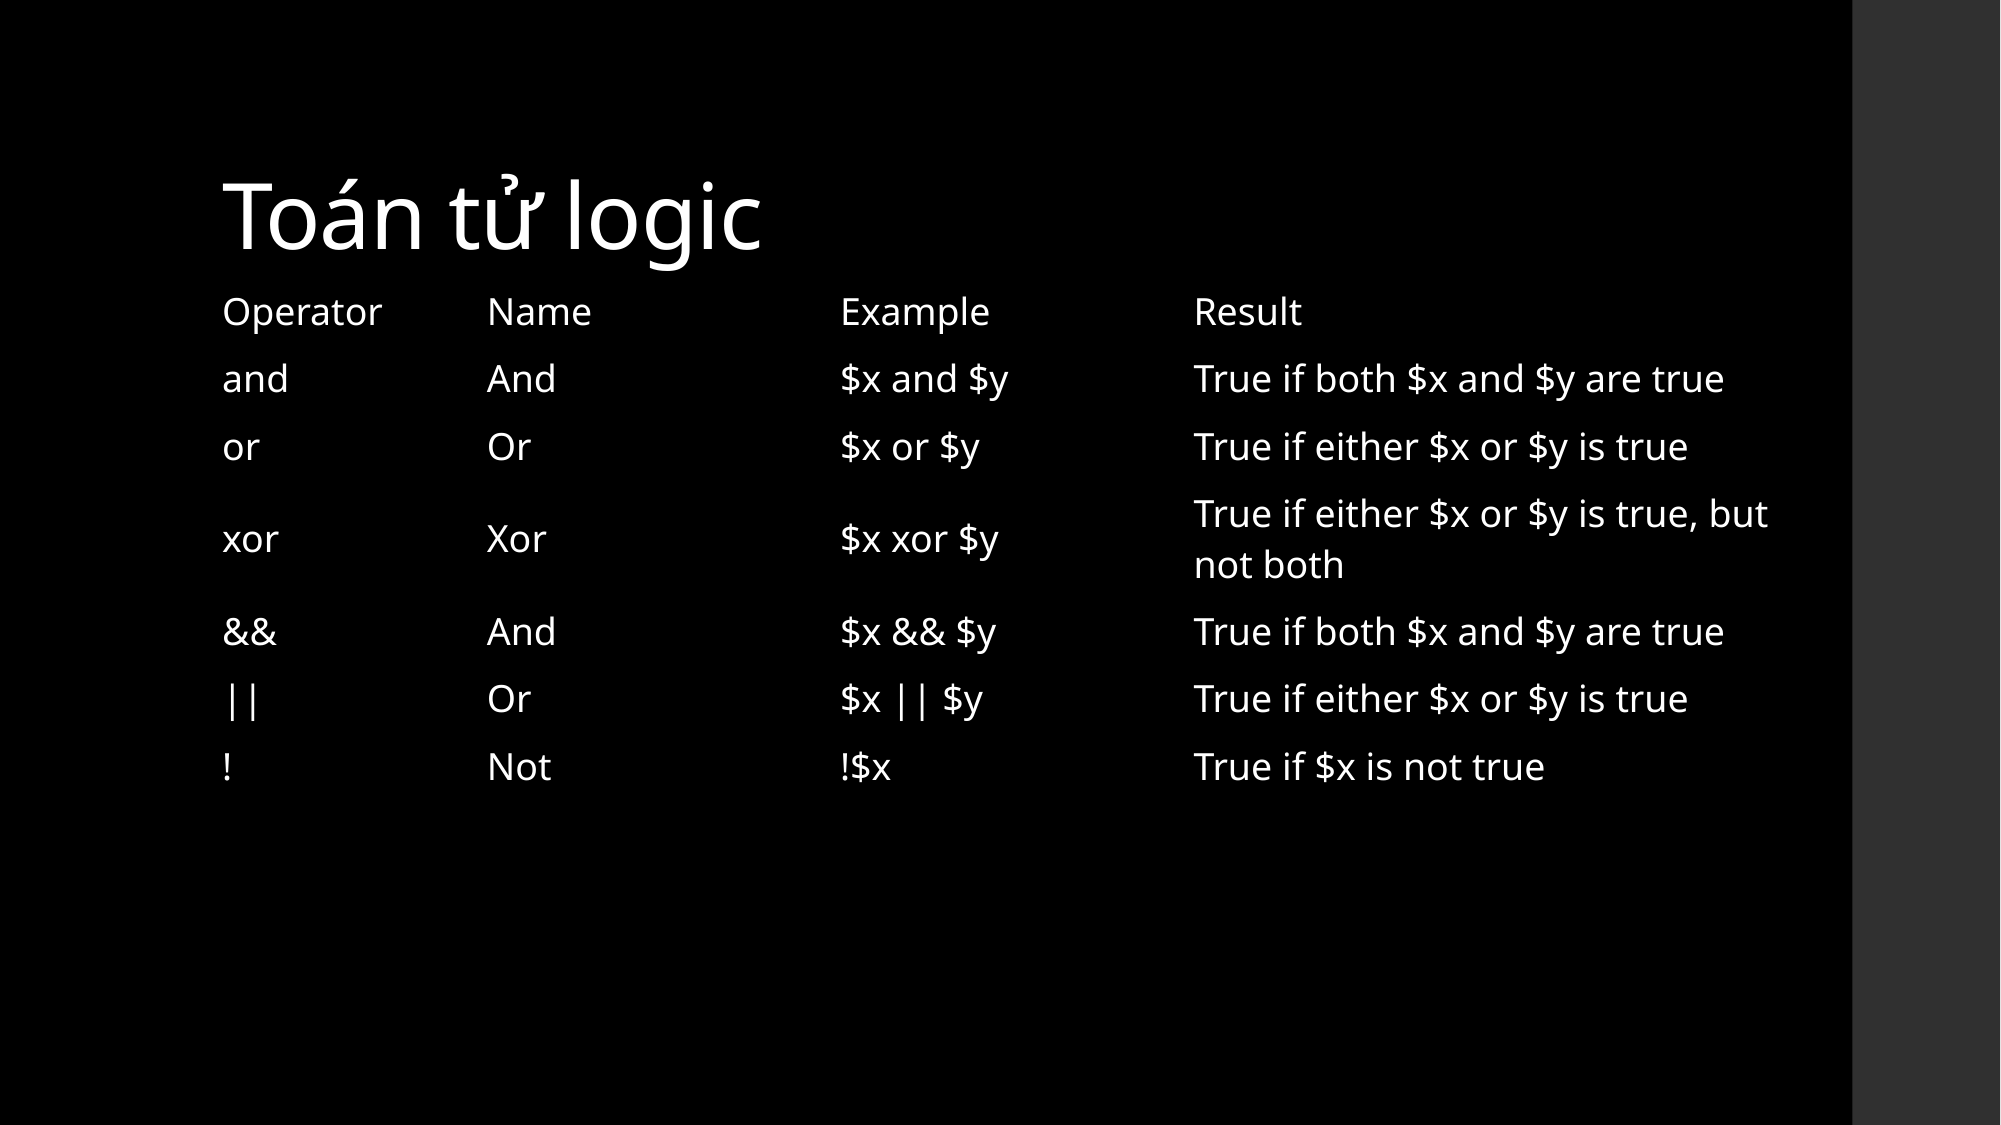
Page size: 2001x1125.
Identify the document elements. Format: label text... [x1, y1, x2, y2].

table_cell True if $x is not true [1179, 732, 1797, 799]
table_cell and [207, 345, 472, 412]
table_cell Xor [472, 479, 825, 597]
table_cell !$x [825, 732, 1179, 799]
table_cell xor [207, 479, 472, 597]
table_header Result [1179, 277, 1797, 345]
table_cell $x || $y [825, 665, 1179, 732]
table_cell $x and $y [825, 345, 1179, 412]
title Toán tử logic [206, 60, 1797, 278]
table_cell True if both $x and $y are true [1179, 345, 1797, 412]
table_cell Or [472, 665, 825, 732]
table_cell ! [207, 732, 472, 799]
table_header Example [825, 277, 1179, 345]
table_cell or [207, 412, 472, 479]
table_cell And [472, 345, 825, 412]
table_cell True if either $x or $y is true [1179, 412, 1797, 479]
table_cell True if both $x and $y are true [1179, 597, 1797, 665]
table_cell || [207, 665, 472, 732]
table_cell True if either $x or $y is true, but not both [1179, 479, 1797, 597]
table_header Name [472, 277, 825, 345]
table_header Operator [207, 277, 472, 345]
table_cell True if either $x or $y is true [1179, 665, 1797, 732]
table_cell $x && $y [825, 597, 1179, 665]
table_cell And [472, 597, 825, 665]
table_cell Or [472, 412, 825, 479]
table_cell && [207, 597, 472, 665]
table_cell $x xor $y [825, 479, 1179, 597]
table_cell Not [472, 732, 825, 799]
table_cell $x or $y [825, 412, 1179, 479]
